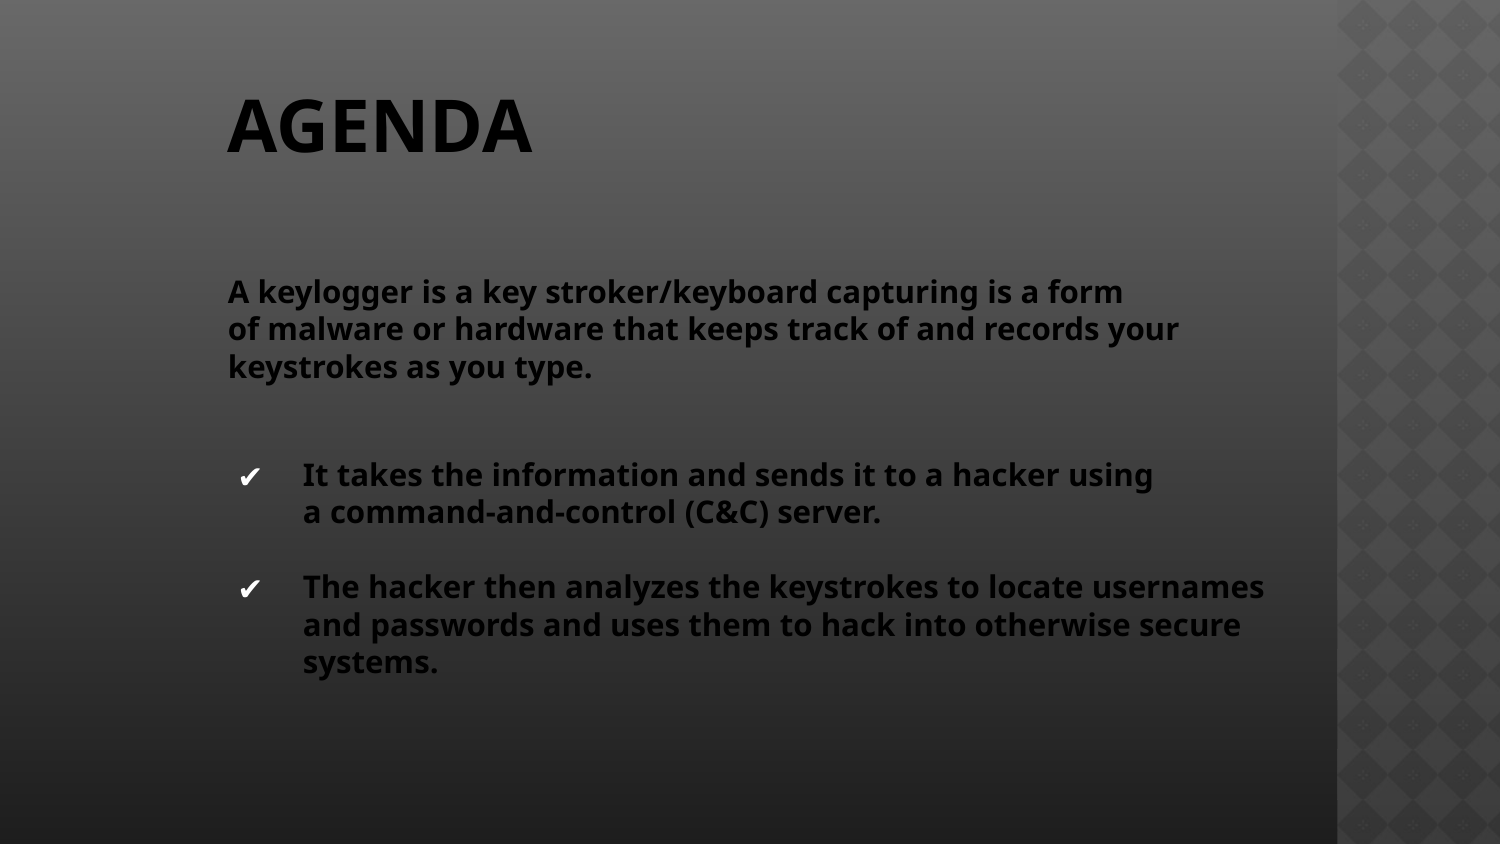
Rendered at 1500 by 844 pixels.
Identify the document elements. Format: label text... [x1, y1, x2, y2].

title AGENDA [212, 64, 1368, 215]
list A keylogger is a key stroker/keyboard capturing is a form of malware or hardware that keeps track of and records your keystrokes as you type. It takes the information and sends it to a hacker using a command-and-control (C&C) server. The hacker then analyzes the keystrokes to locate usernames and passwords and uses them to hack into otherwise secure systems. [212, 257, 1344, 626]
